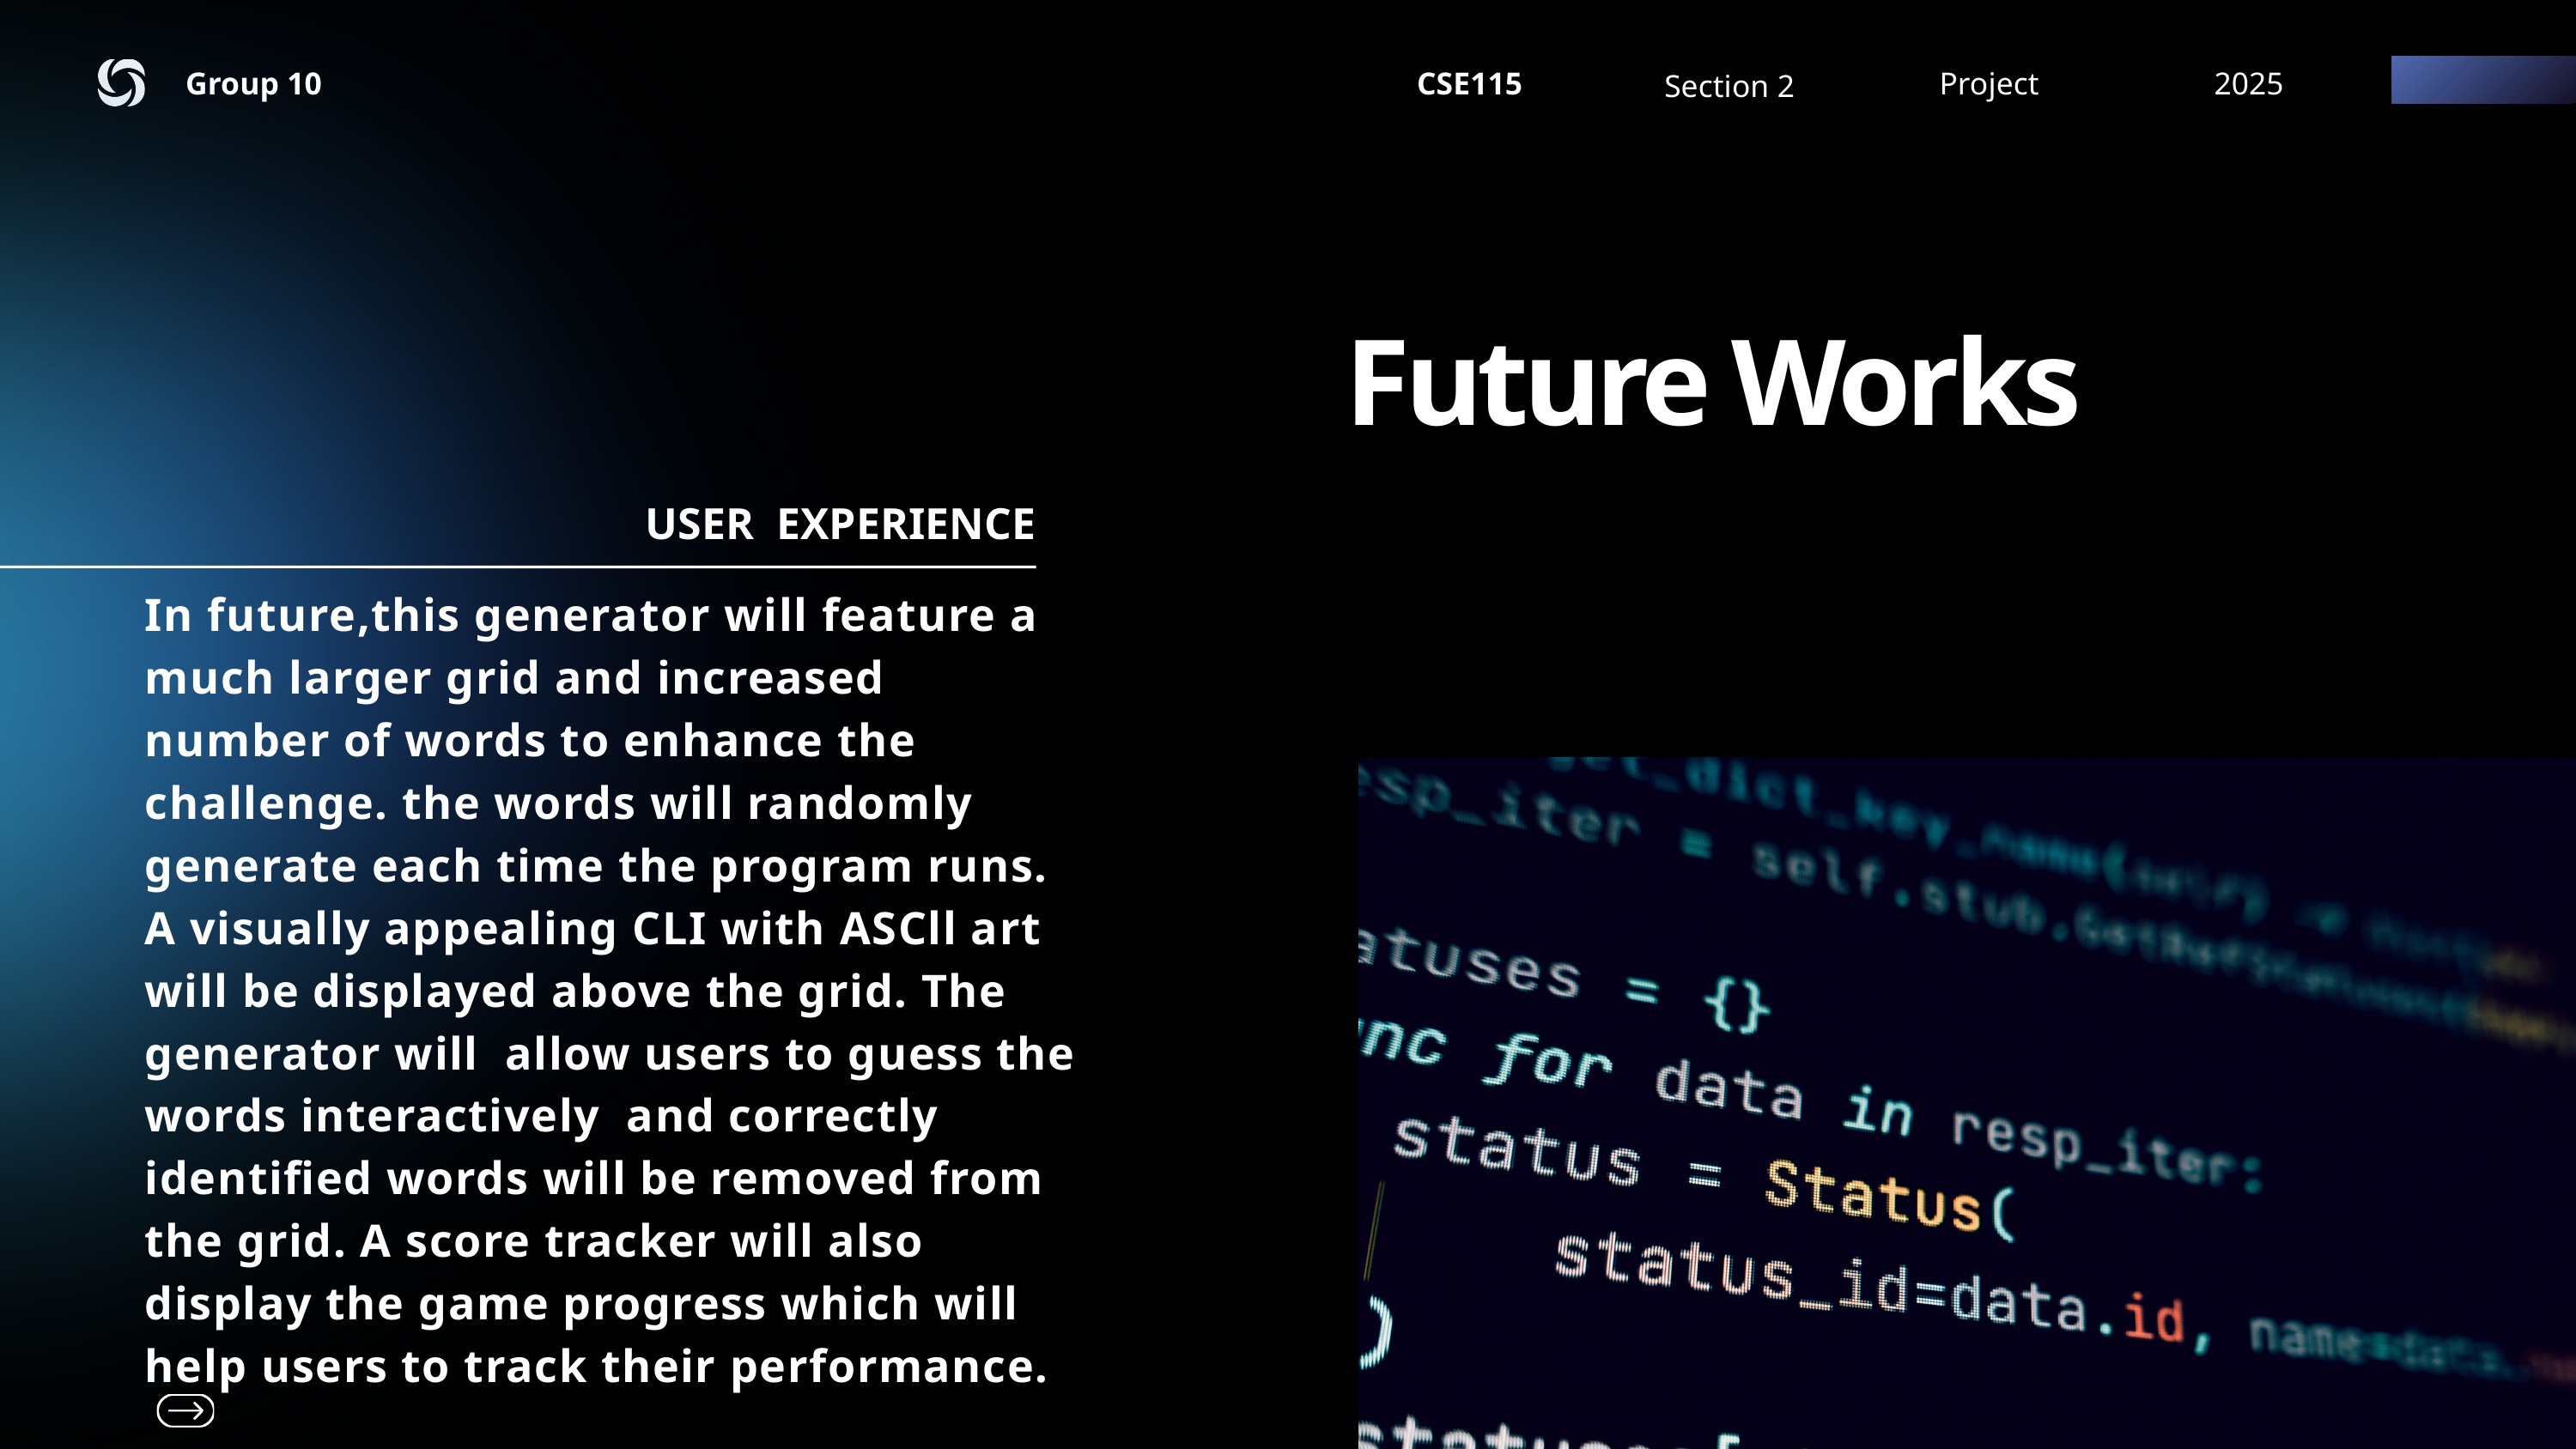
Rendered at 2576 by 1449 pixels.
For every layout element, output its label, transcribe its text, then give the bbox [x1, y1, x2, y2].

text_box [156, 1394, 215, 1428]
text_box In future,this generator will feature a much larger grid and increased number of words to enhance the challenge. the words will randomly generate each time the program runs. A visually appealing CLI with ASCll art will be displayed above the grid. The generator will allow users to guess the words interactively and correctly identified words will be removed from the grid. A score tracker will also display the game progress which will help users to track their performance. [144, 578, 1078, 1391]
text_box [0, 0, 1010, 567]
text_box USER EXPERIENCE [223, 500, 1036, 549]
text_box CSE115 [1352, 58, 1588, 101]
text_box [0, 567, 1010, 1449]
text_box Section 2 [1612, 60, 1847, 104]
text_box 2025 [2131, 58, 2366, 101]
text_box Group 10 [185, 58, 574, 101]
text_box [2391, 56, 2576, 104]
text_box Future Works [1345, 311, 2432, 449]
text_box Project [1872, 58, 2106, 101]
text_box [1358, 756, 2576, 1449]
